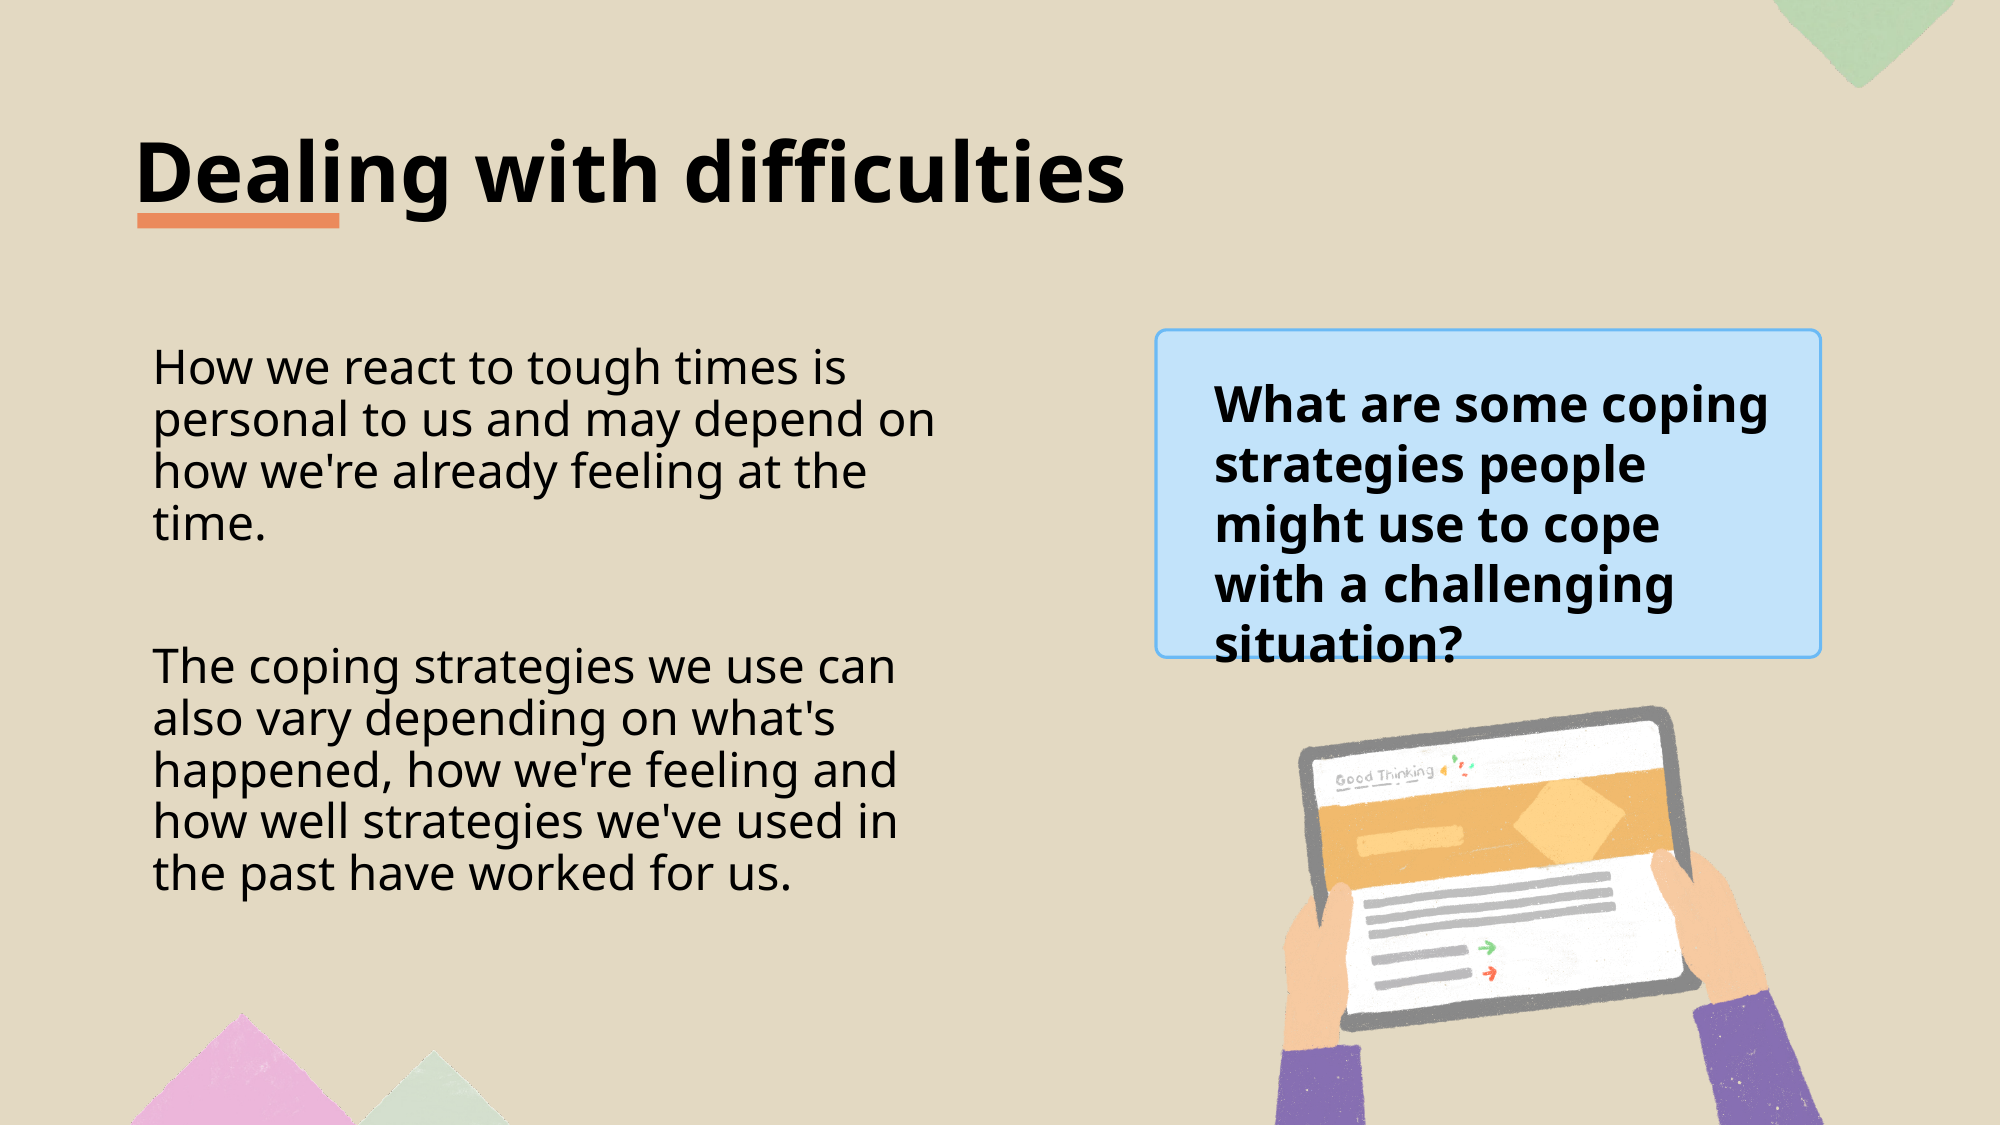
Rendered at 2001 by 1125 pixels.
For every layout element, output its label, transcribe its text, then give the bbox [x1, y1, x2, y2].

title Dealing with difficulties [118, 66, 1844, 284]
picture [117, 1009, 518, 1125]
list How we react to tough times is personal to us and may depend on how we're already feeling at the time. The coping strategies we use can also vary depending on what's happened, how we're feeling and how well strategies we've used in the past have worked for us. [137, 335, 1000, 914]
picture [1769, 0, 1956, 90]
picture [1214, 479, 1863, 1125]
text_box [1154, 328, 1823, 659]
text_box What are some coping strategies people might use to cope with a challenging situation?​ [1199, 365, 1790, 681]
text_box [136, 212, 341, 230]
